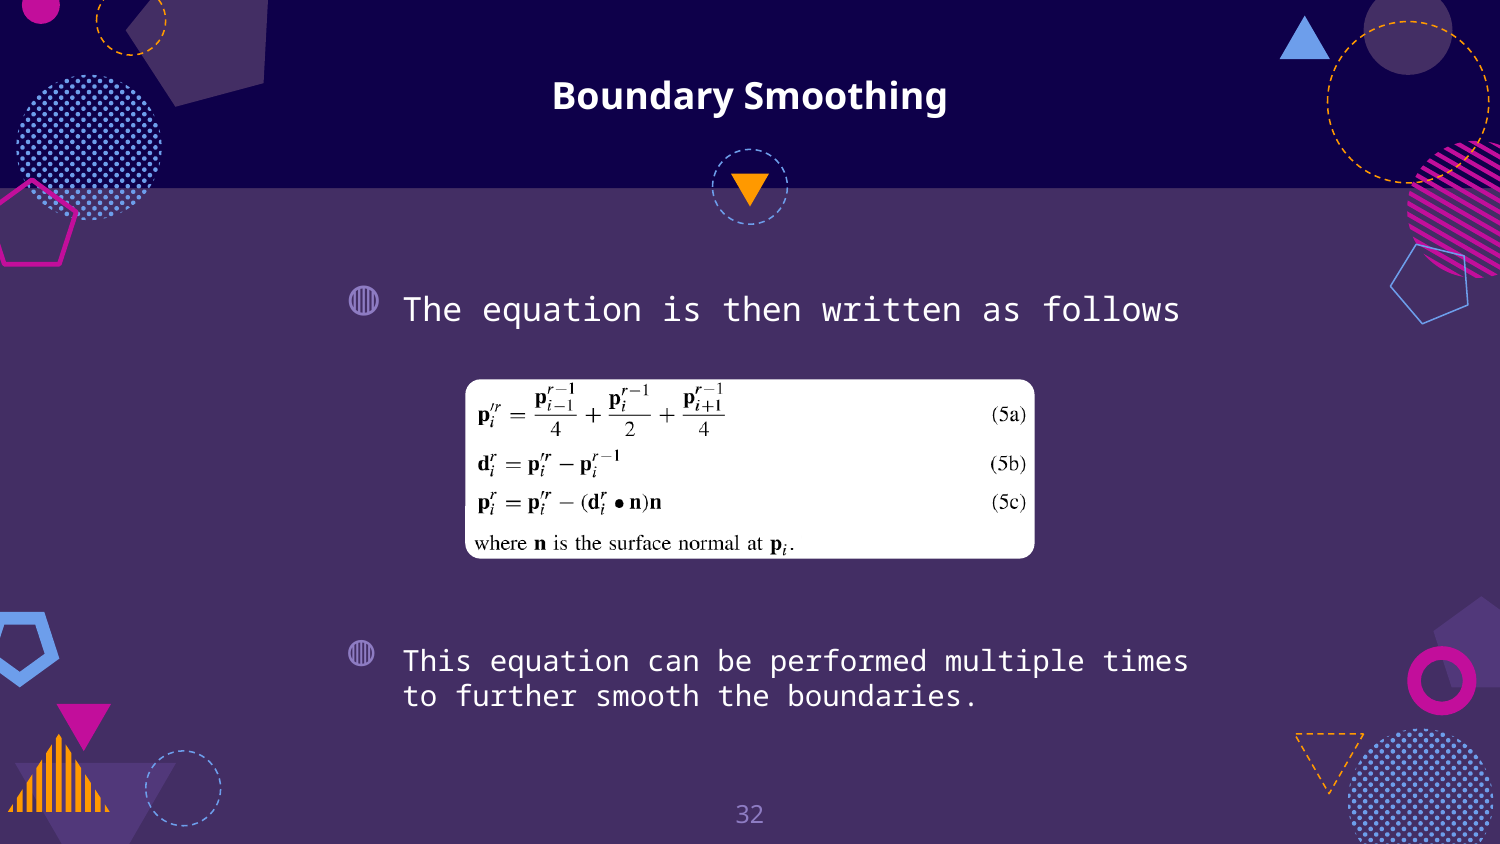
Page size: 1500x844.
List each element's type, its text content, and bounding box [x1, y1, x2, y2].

list This equation can be performed multiple times to further smooth the boundaries. [312, 627, 1238, 814]
slide_number 32 [705, 783, 795, 844]
title Boundary Smoothing [335, 0, 1165, 189]
text_box The equation is then written as follows [312, 273, 1238, 460]
picture [465, 379, 1035, 559]
